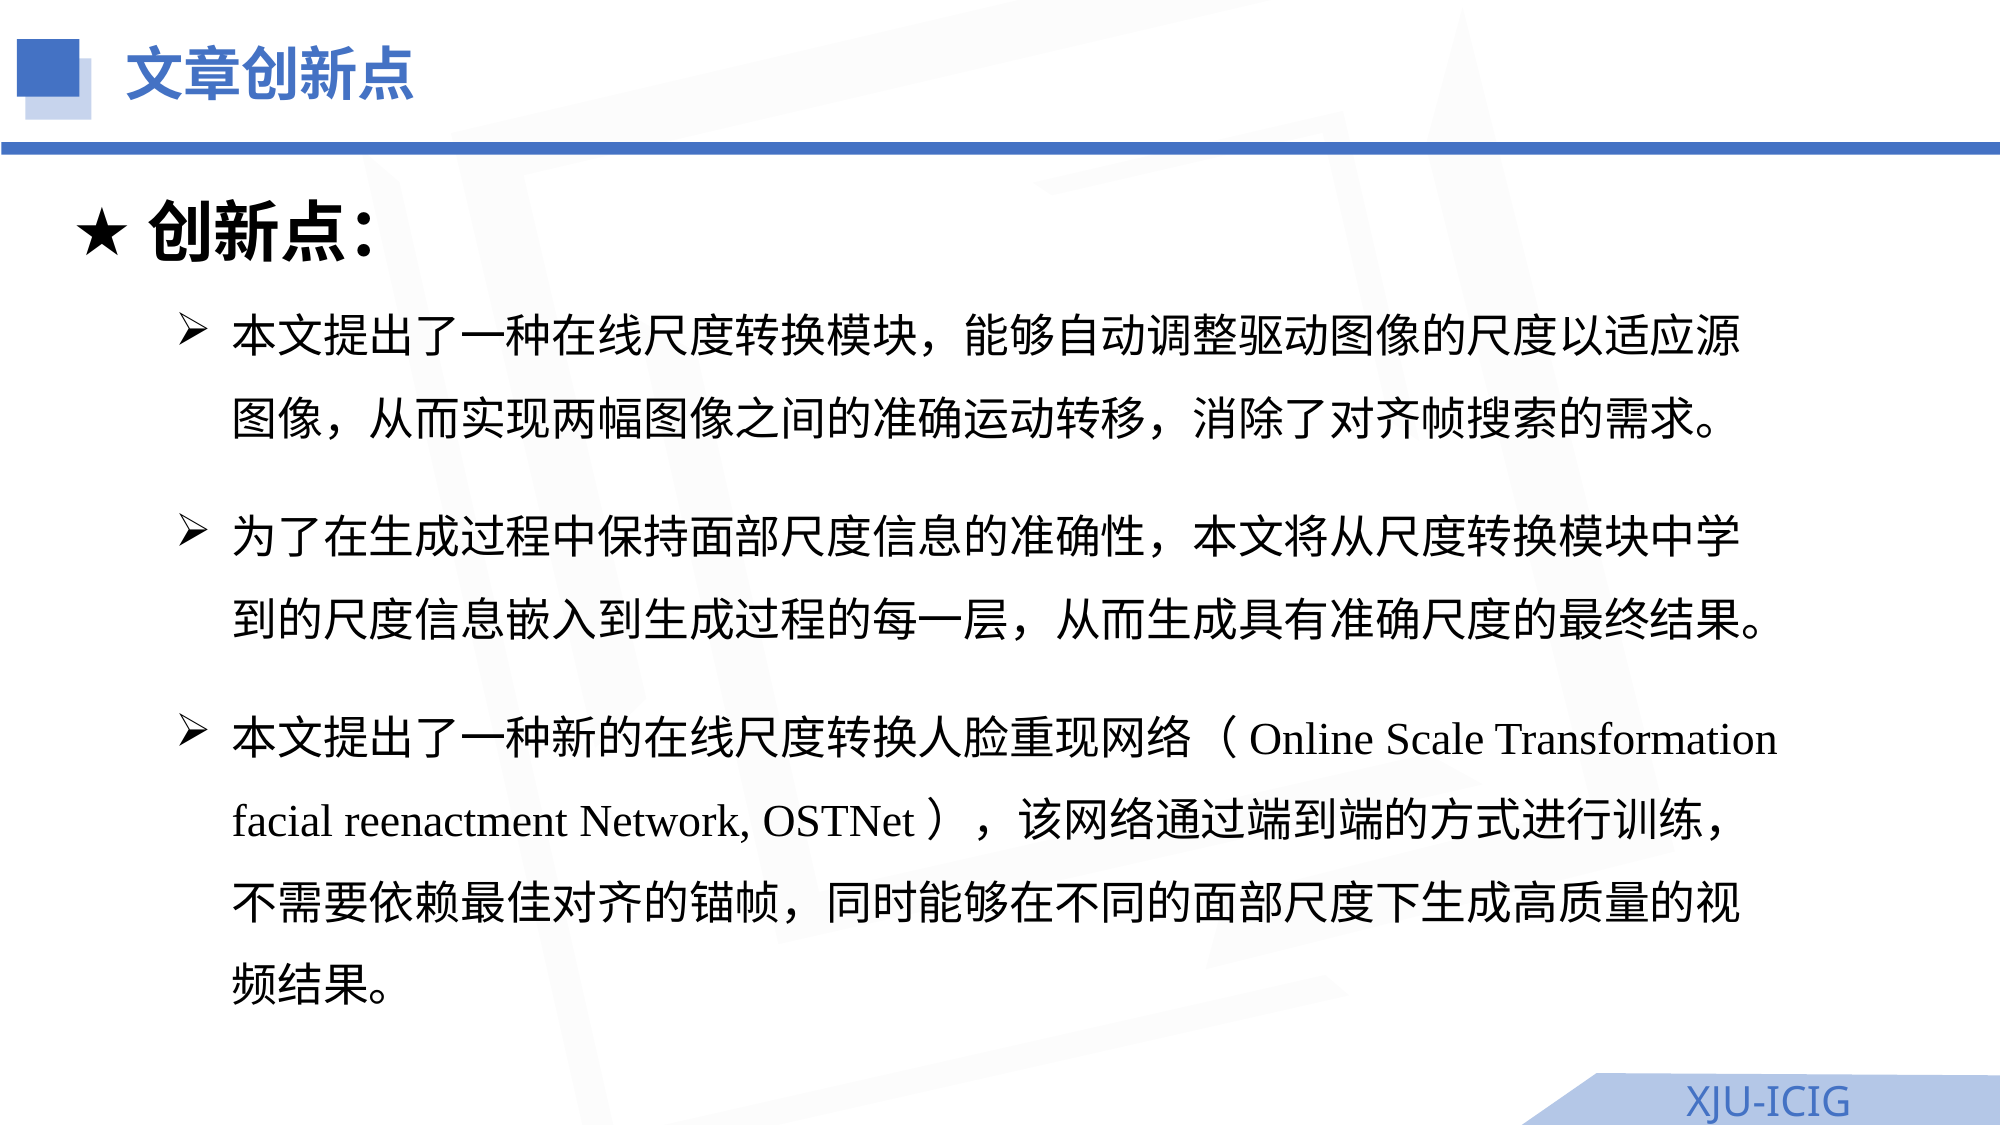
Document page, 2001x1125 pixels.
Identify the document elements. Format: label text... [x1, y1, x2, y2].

text_box 为了在生成过程中保持面部尺度信息的准确性，本文将从尺度转换模块中学到的尺度信息嵌入到生成过程的每一层，从而生成具有准确尺度的最终结果。 [1563, 472, 1779, 653]
text_box [1563, 141, 2000, 156]
text_box 文章创新点 [110, 29, 518, 114]
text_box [518, 0, 1563, 1109]
text_box 为了在生成过程中保持面部尺度信息的准确性，本文将从尺度转换模块中学到的尺度信息嵌入到生成过程的每一层，从而生成具有准确尺度的最终结果。 [160, 472, 518, 653]
text_box [0, 141, 518, 156]
text_box 本文提出了一种新的在线尺度转换人脸重现网络（Online Scale Transformation facial reenactment Network, OSTNet），该网络通过端到端的方式进行训练，不需要依赖最佳对齐的锚帧，同时能够在不同的面部尺度下生成高质量的视频结果。 [1563, 673, 1799, 1019]
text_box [16, 38, 92, 120]
text_box 本文提出了一种在线尺度转换模块，能够自动调整驱动图像的尺度以适应源图像，从而实现两幅图像之间的准确运动转移，消除了对齐帧搜索的需求。 [160, 272, 518, 452]
text_box 本文提出了一种新的在线尺度转换人脸重现网络（Online Scale Transformation facial reenactment Network, OSTNet），该网络通过端到端的方式进行训练，不需要依赖最佳对齐的锚帧，同时能够在不同的面部尺度下生成高质量的视频结果。 [160, 673, 518, 1019]
text_box 创新点： [57, 182, 424, 277]
text_box XJU-ICIG [1519, 1072, 2000, 1125]
text_box 本文提出了一种在线尺度转换模块，能够自动调整驱动图像的尺度以适应源图像，从而实现两幅图像之间的准确运动转移，消除了对齐帧搜索的需求。 [1563, 272, 1779, 452]
